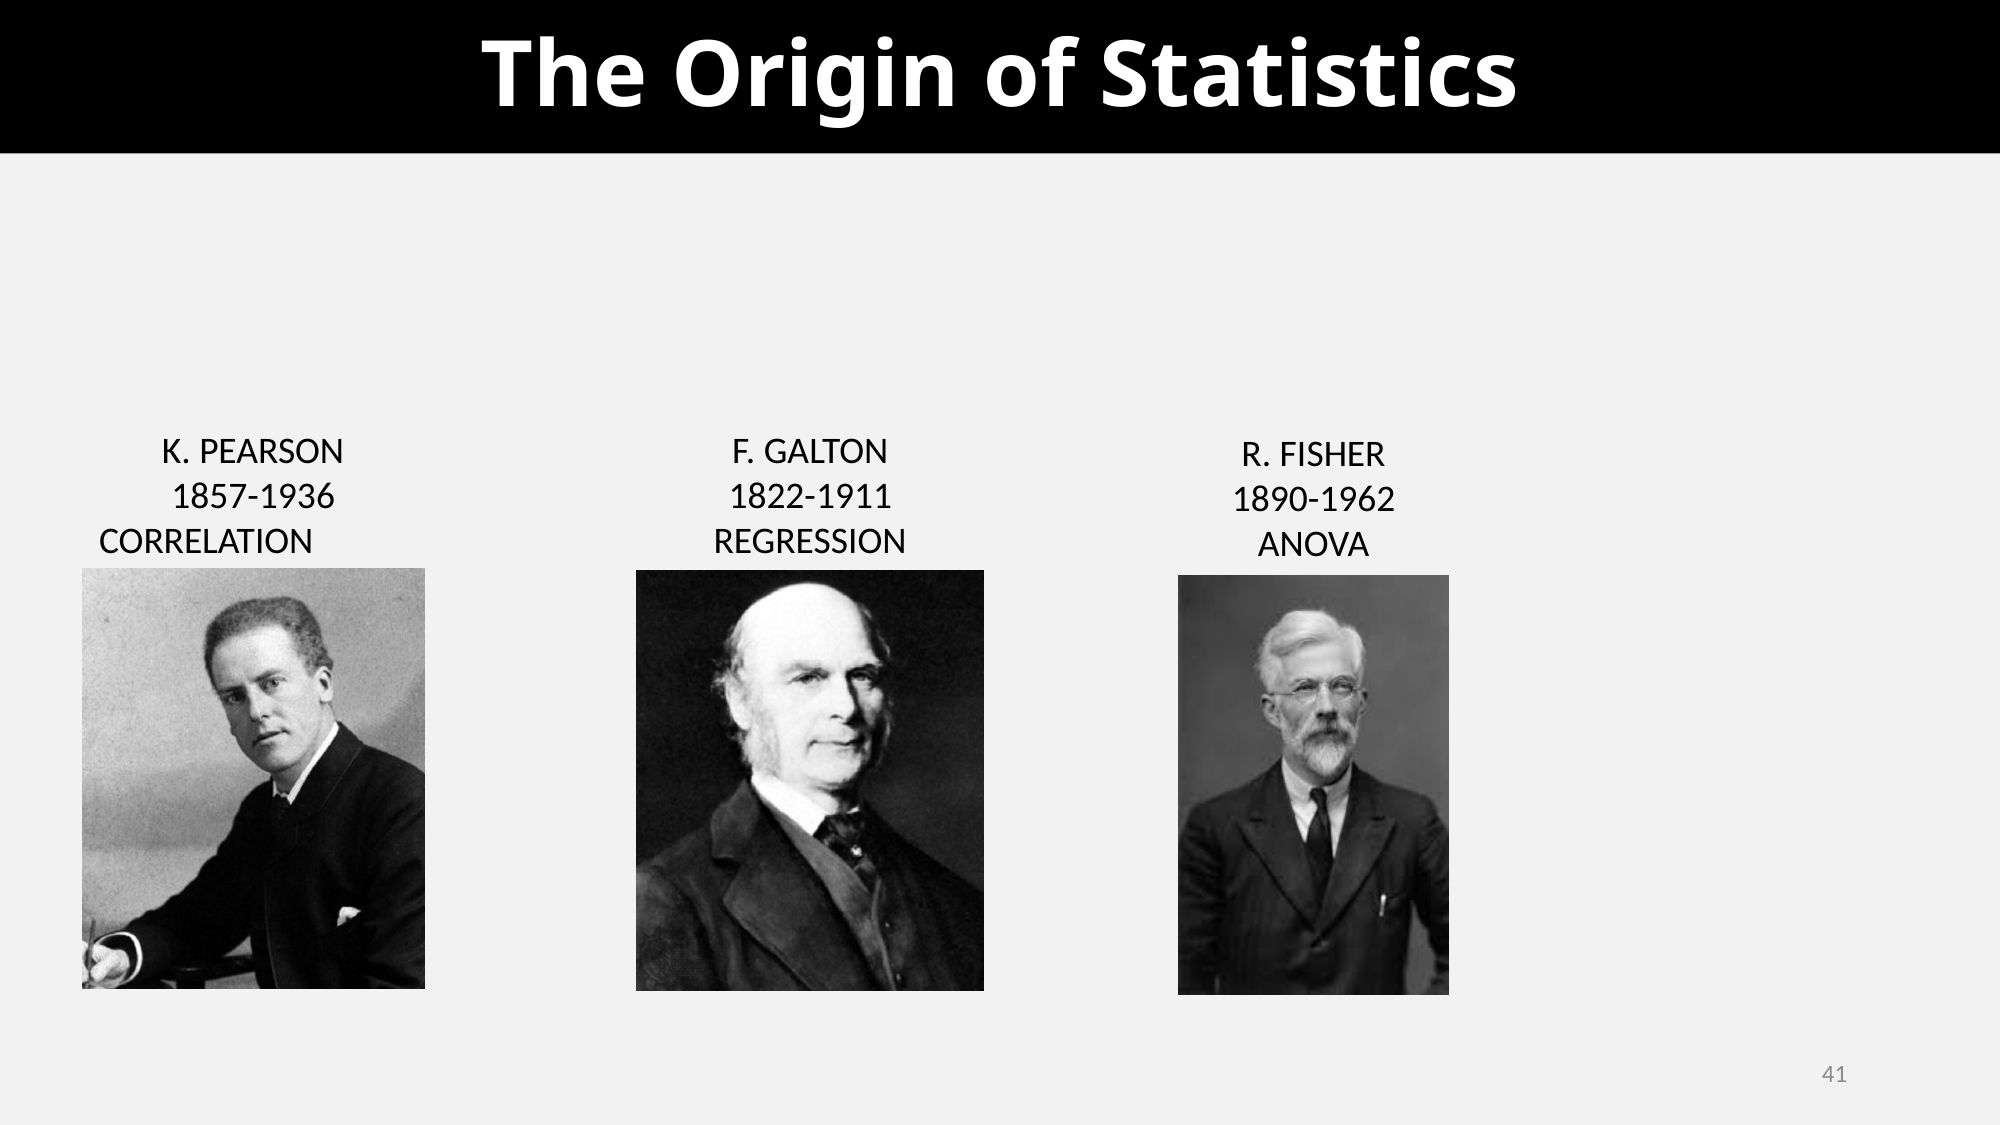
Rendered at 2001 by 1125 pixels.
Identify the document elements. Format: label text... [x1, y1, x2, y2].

text_box R. FISHER 1890-1962 ANOVA [1178, 421, 1449, 572]
title The Origin of Statistics [0, 0, 2000, 154]
picture [636, 570, 984, 991]
picture [1178, 575, 1449, 995]
picture [82, 568, 425, 989]
text_box F. GALTON 1822-1911 REGRESSION [636, 418, 984, 569]
text_box K. PEARSON 1857-1936 CORRELATION [82, 418, 425, 568]
slide_number 41 [1412, 1042, 1863, 1103]
